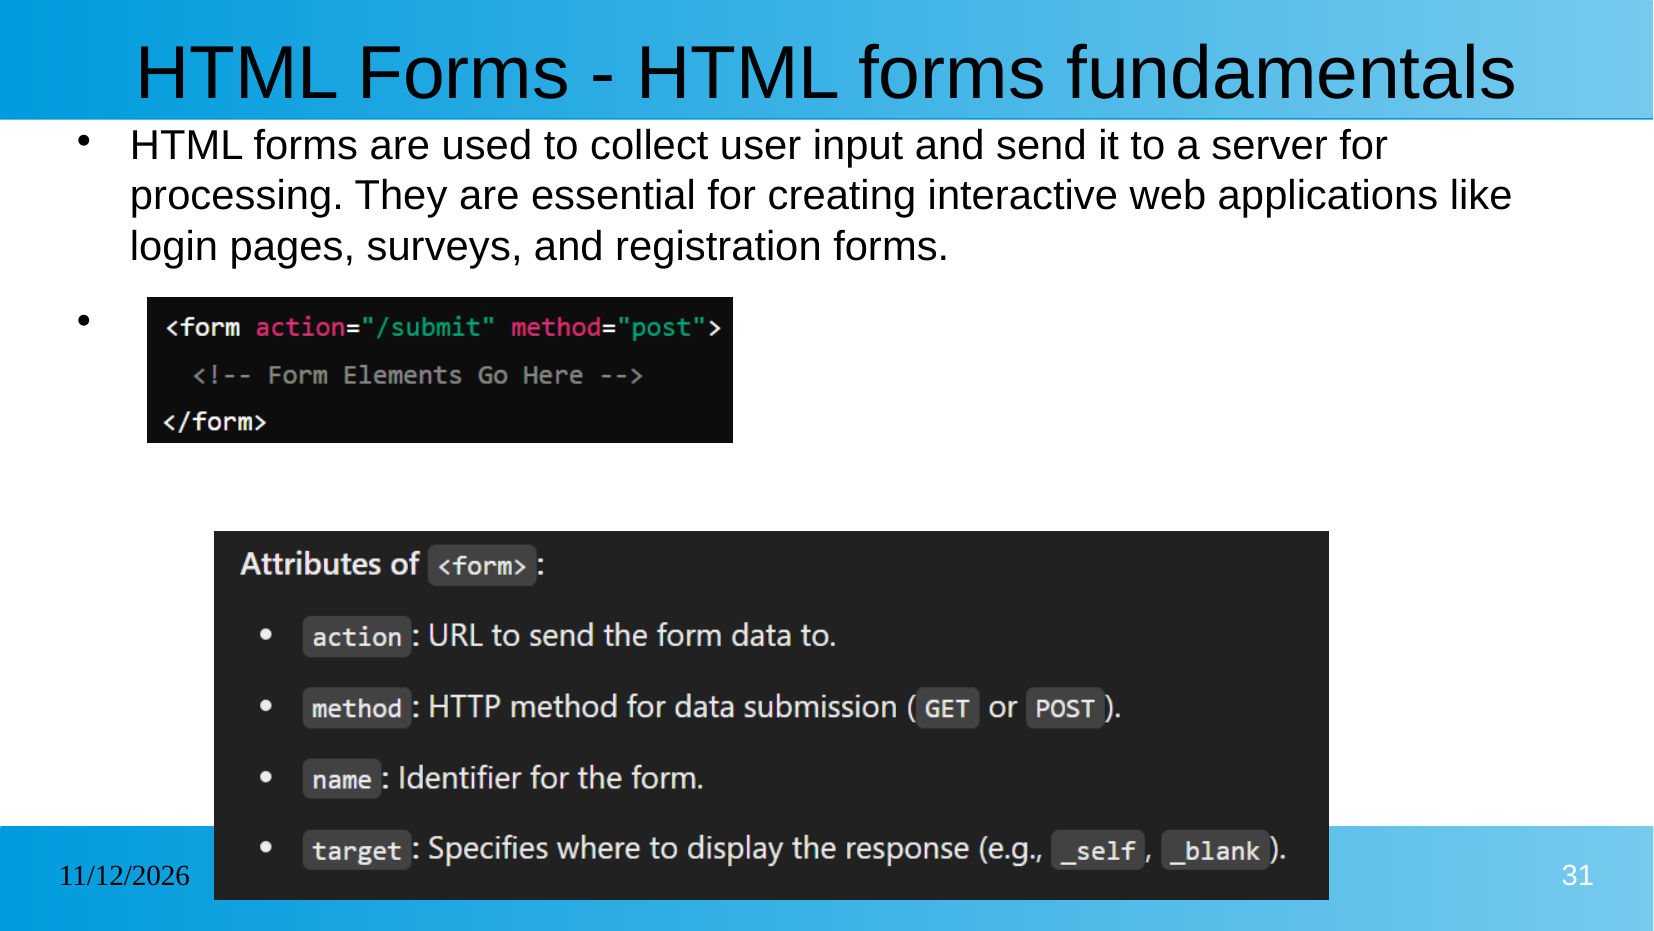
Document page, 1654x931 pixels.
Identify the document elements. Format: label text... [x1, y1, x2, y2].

picture [147, 297, 733, 443]
picture [214, 531, 1329, 901]
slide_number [59, 856, 443, 916]
slide_number 31 [1210, 856, 1595, 916]
title HTML Forms - HTML forms fundamentals [59, 29, 1595, 108]
list HTML forms are used to collect user input and send it to a server for processing. They are essential for creating interactive web applications like login pages, surveys, and registration forms. [59, 118, 1595, 827]
